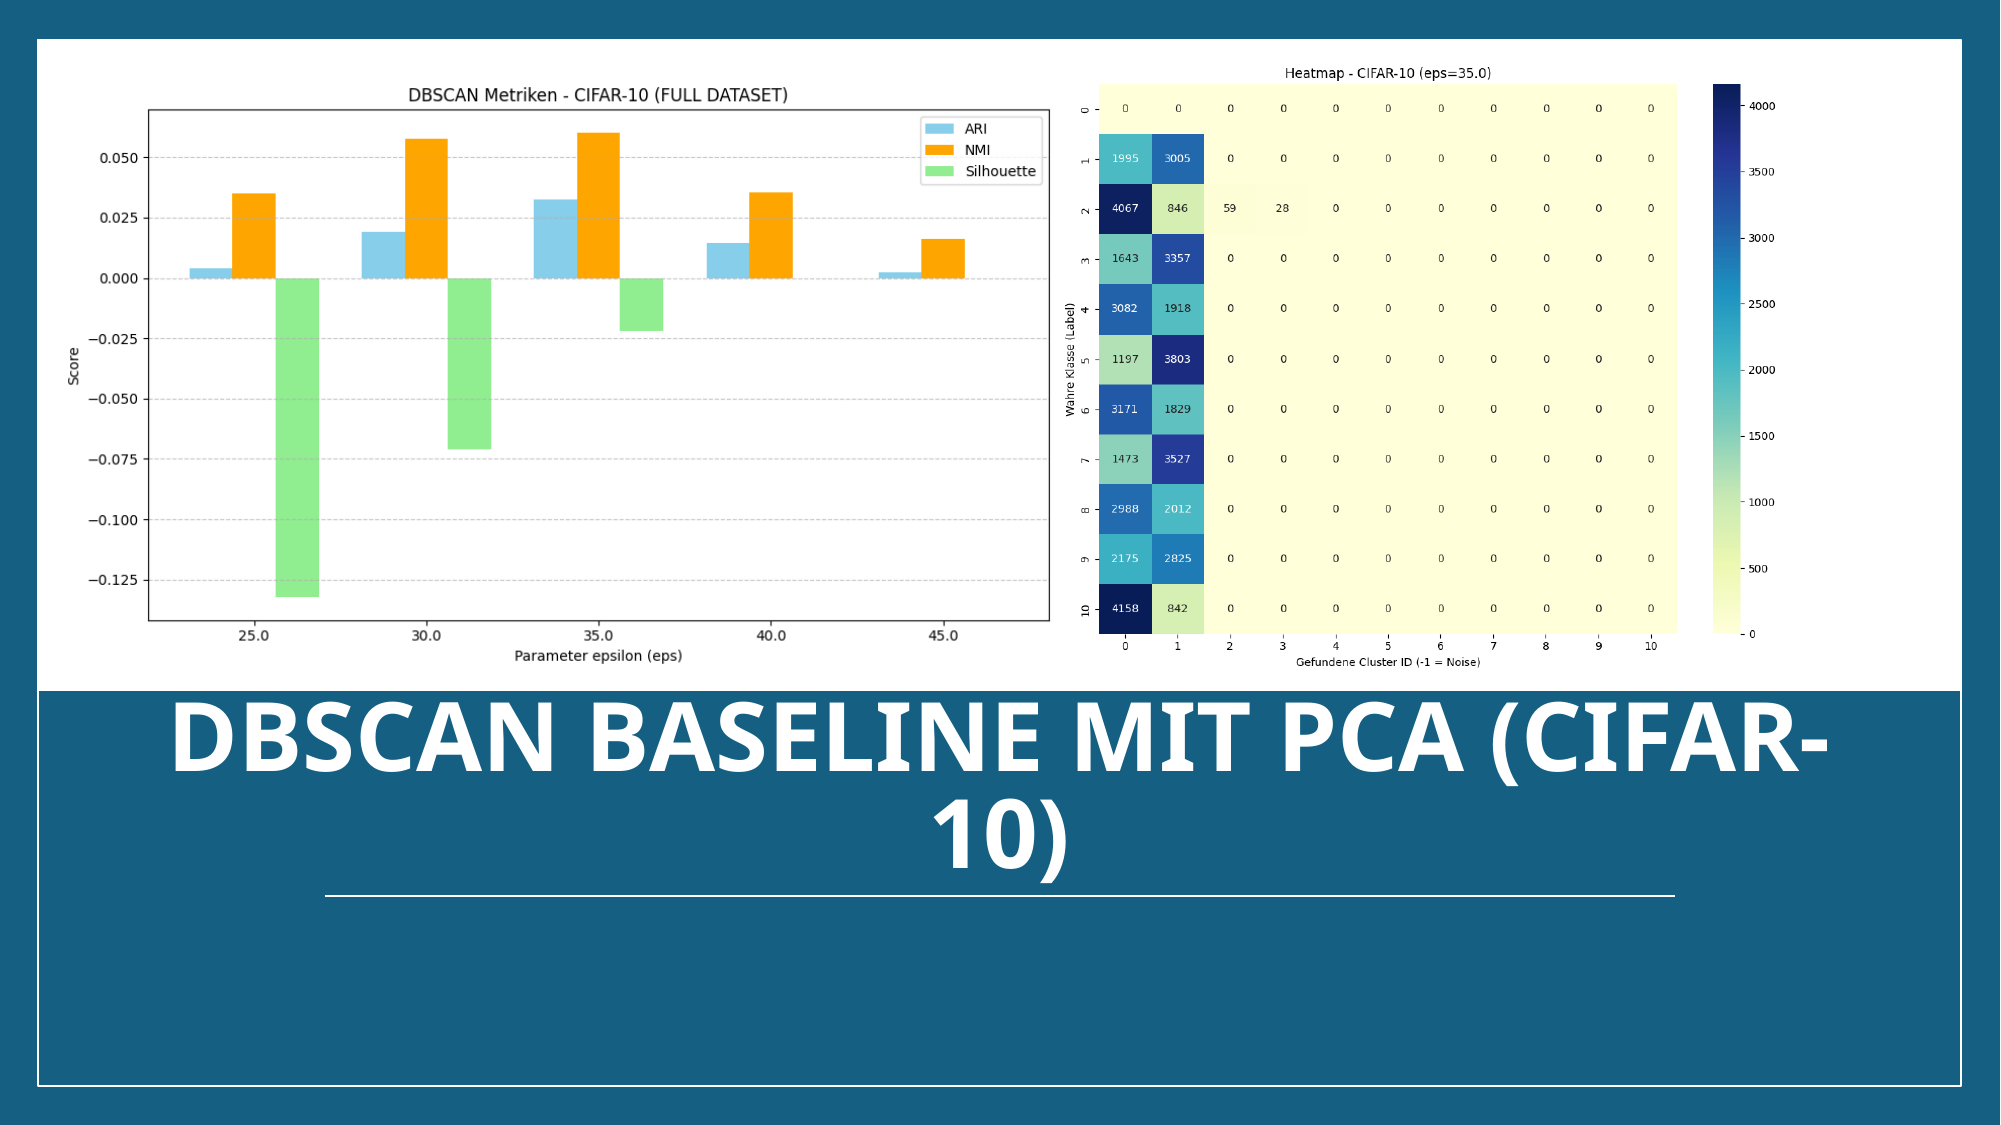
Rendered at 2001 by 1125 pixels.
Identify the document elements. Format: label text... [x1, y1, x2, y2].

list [1052, 54, 1833, 679]
text_box [36, 38, 1962, 692]
picture [52, 71, 1052, 679]
text_box [36, 38, 1963, 1088]
title DBSCAN Baseline mit PCA (CIFAR-10) [136, 692, 1863, 896]
